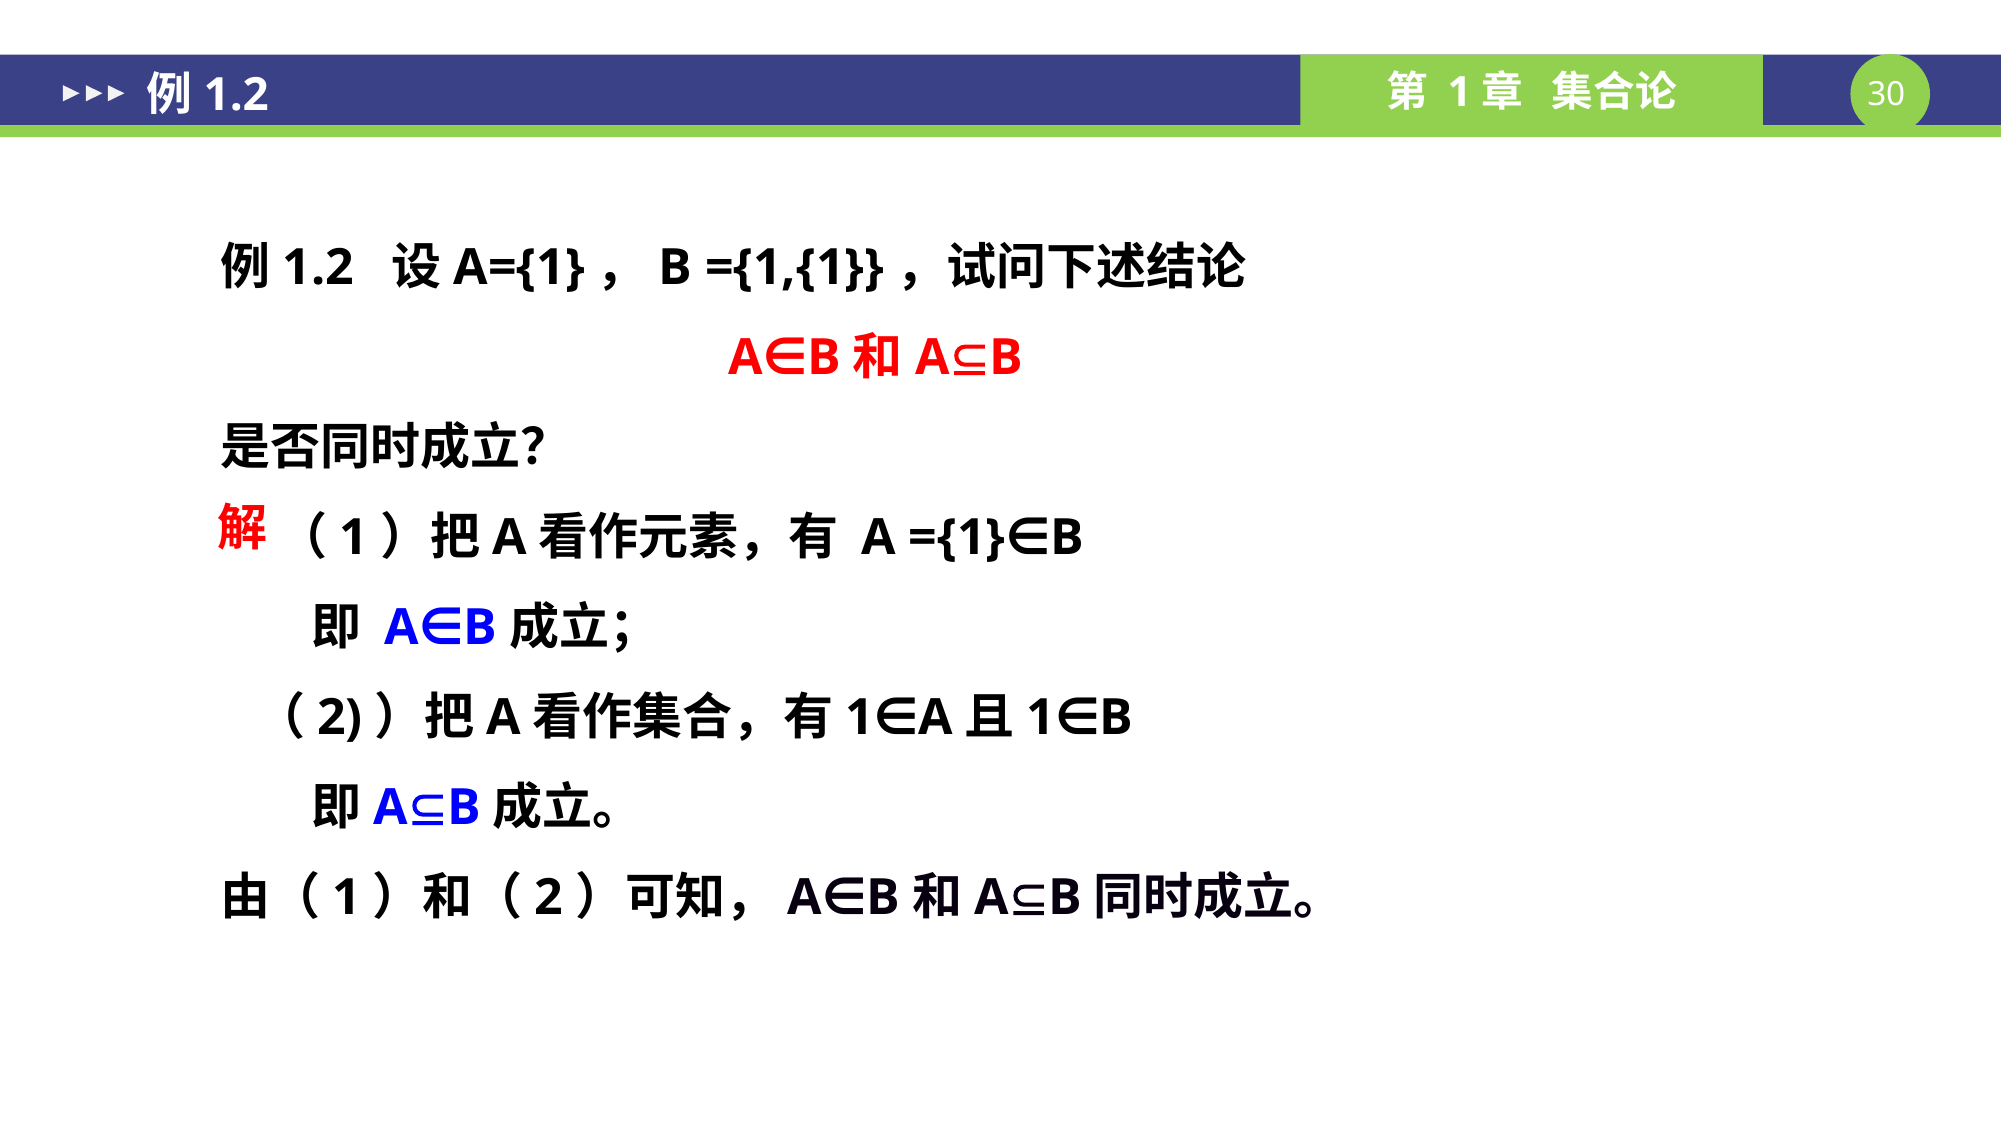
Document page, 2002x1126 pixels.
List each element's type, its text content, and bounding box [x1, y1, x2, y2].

title 例1.2 [126, 59, 998, 126]
text_box 解 [202, 487, 408, 563]
list 例1.2 设A={1}，B ={1,{1}}，试问下述结论 A∈B和AB 是否同时成立？ （1）把A看作元素，有 A ={1}∈B 即 A∈B成立； （2)）把A看作集合，有1∈A且1∈B 即AB成立。 由（1）和（2）可知，A∈B和AB同时成立。 [200, 194, 1551, 1026]
